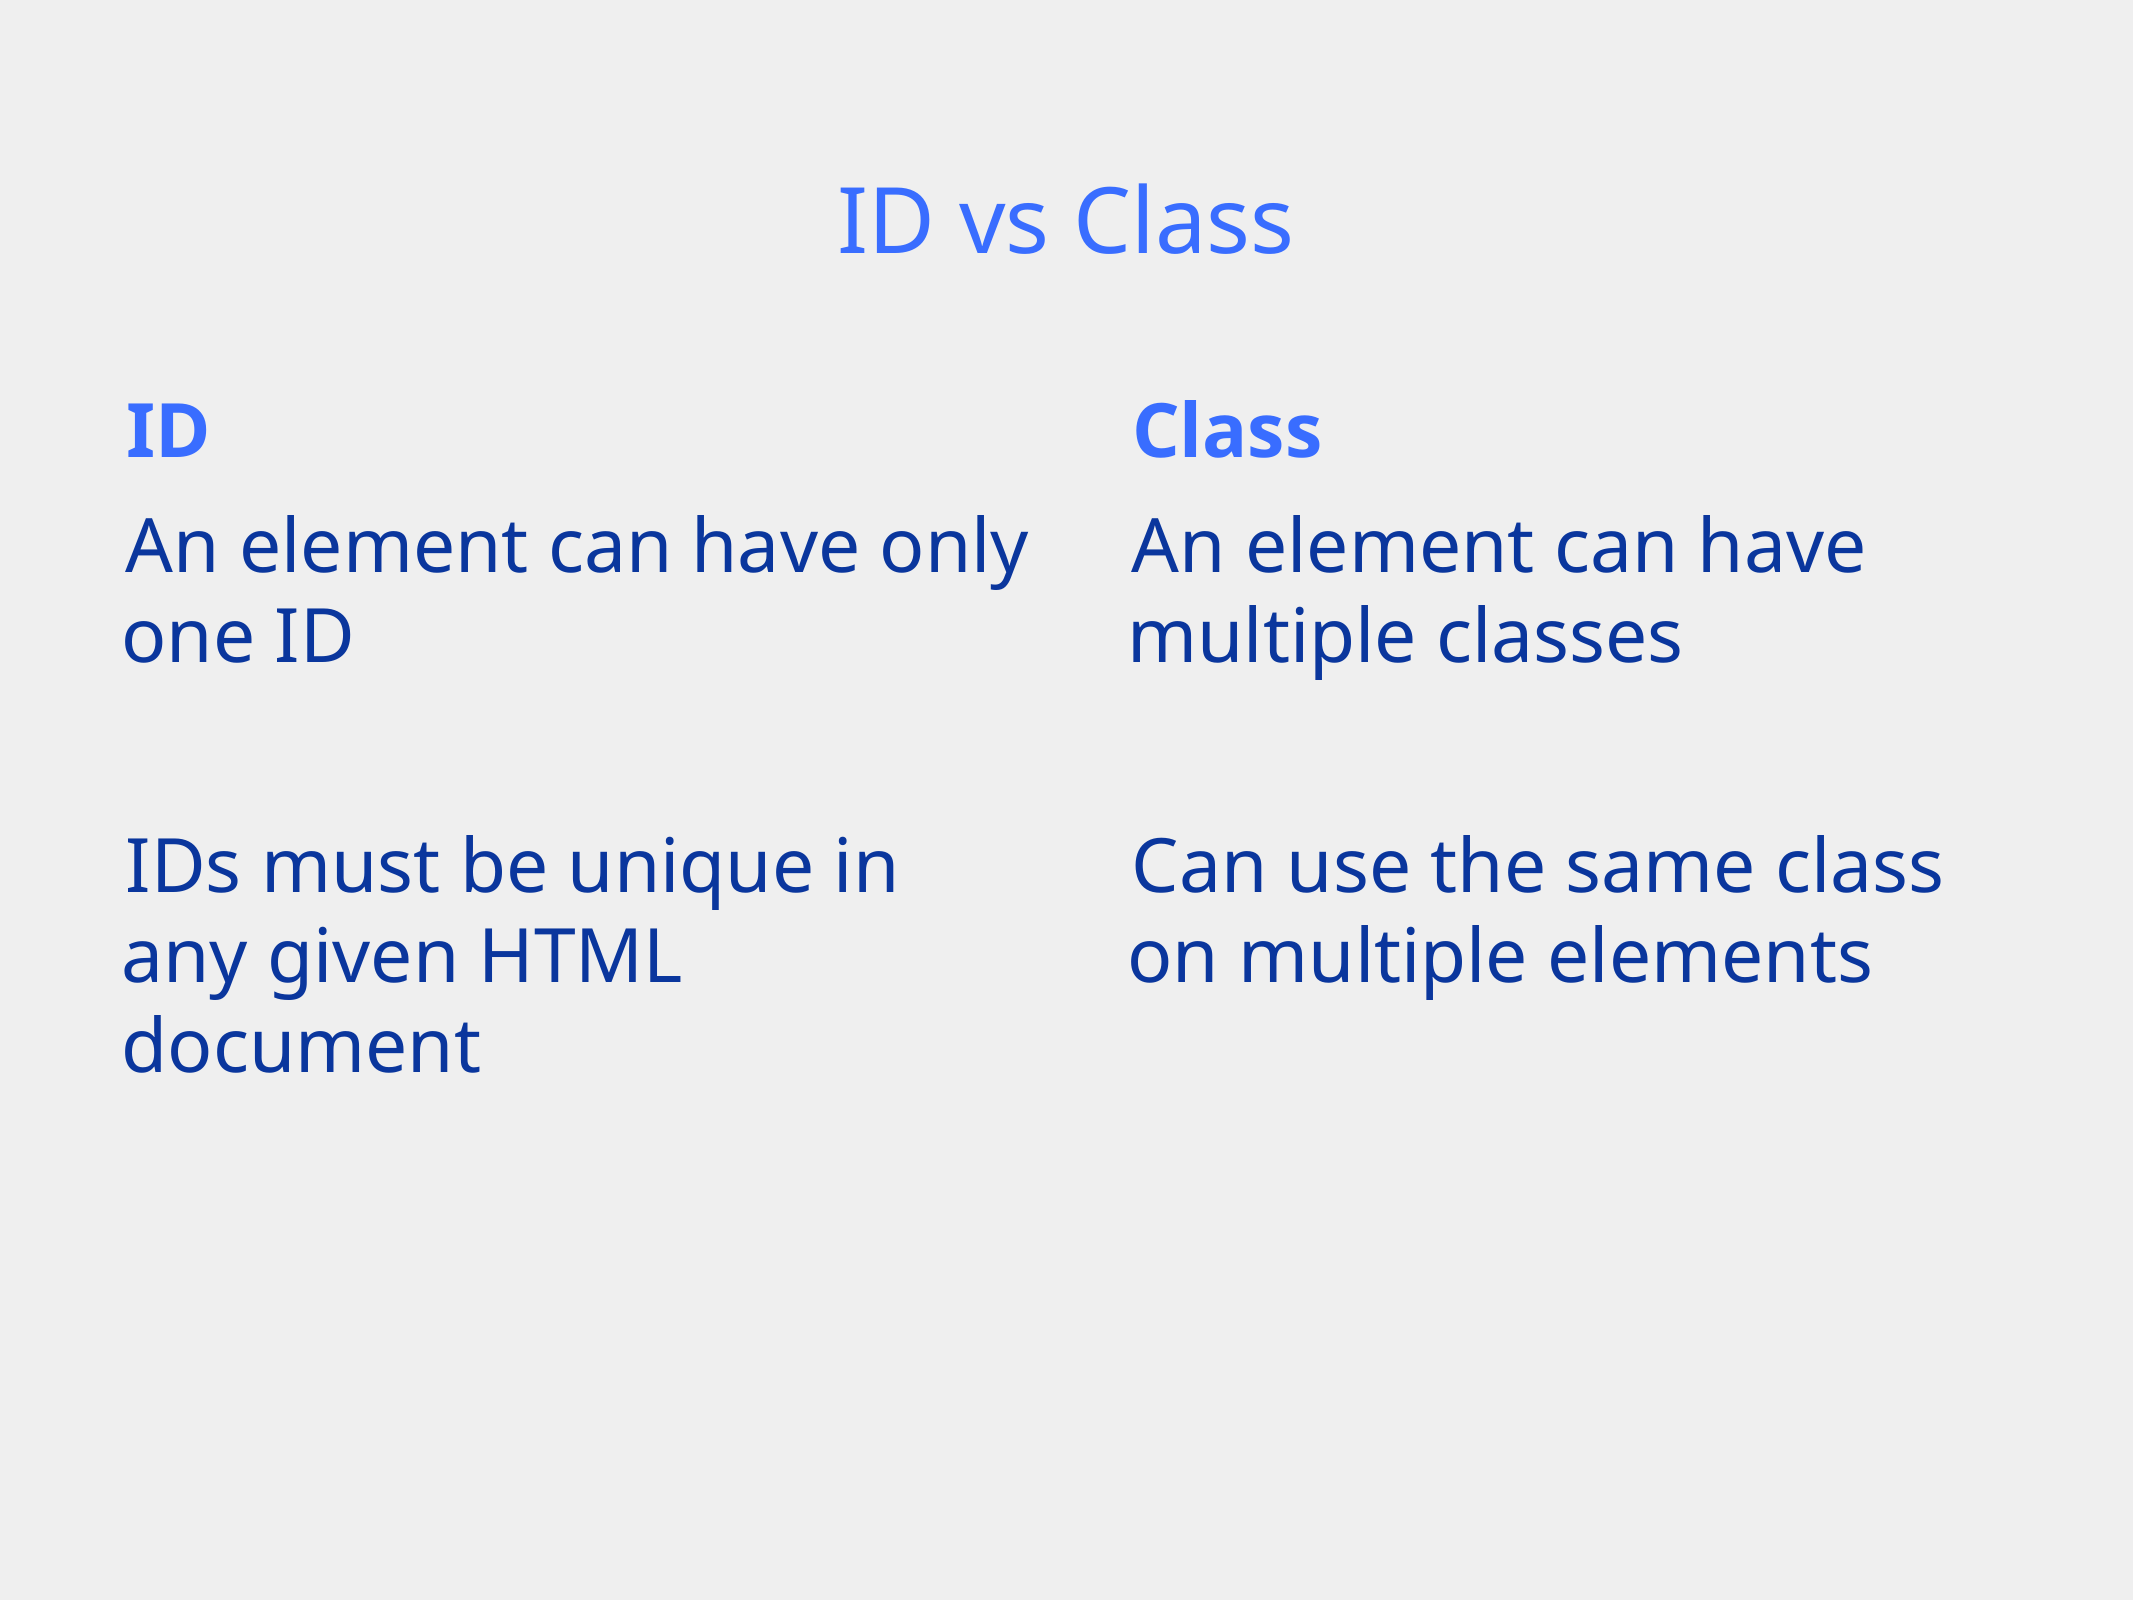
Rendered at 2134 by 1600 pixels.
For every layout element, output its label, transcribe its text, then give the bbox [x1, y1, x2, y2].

text_box Class An element can have multiple classes Can use the same class on multiple elements [1078, 358, 2070, 1422]
title ID vs Class [72, 138, 2061, 317]
list ID An element can have only one ID IDs must be unique in any given HTML document [72, 358, 1064, 1422]
